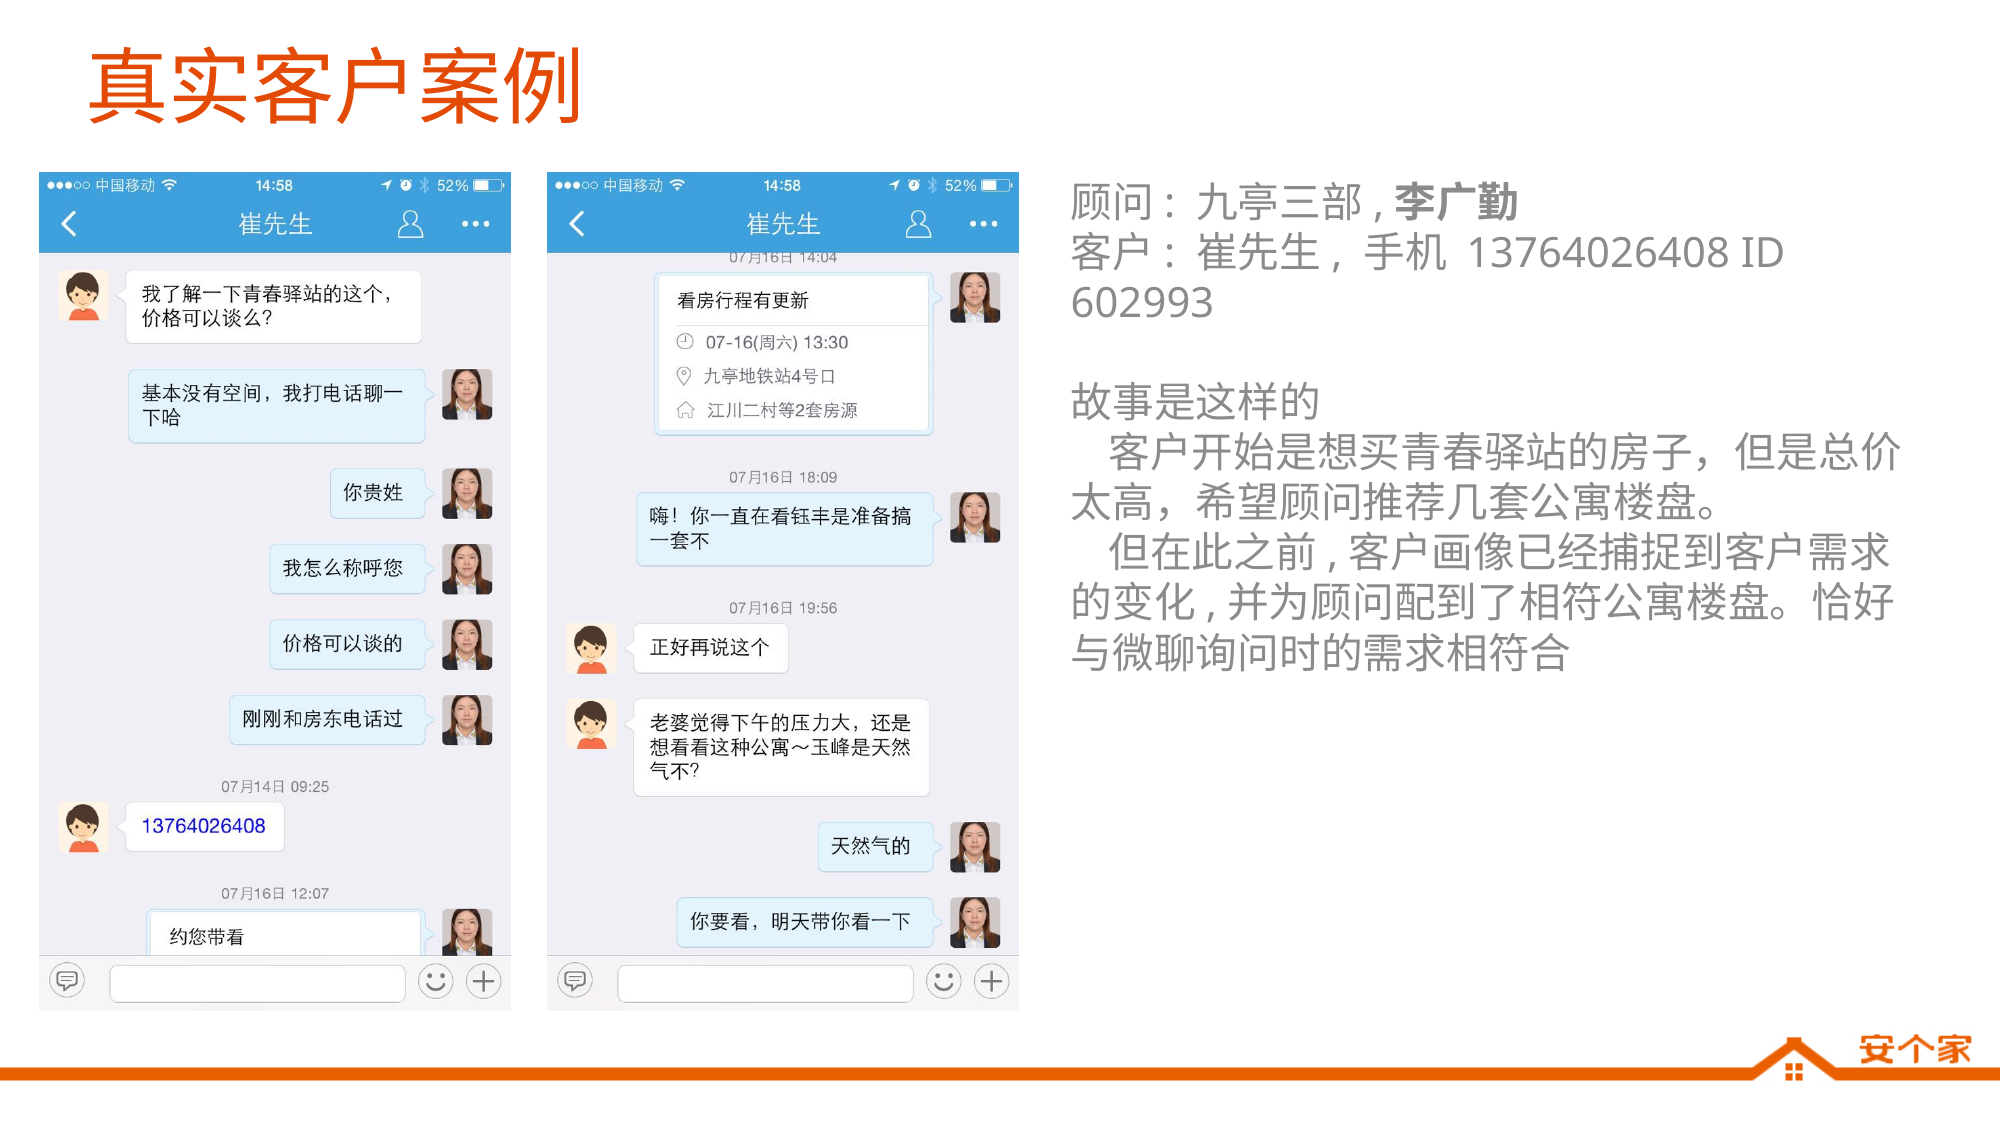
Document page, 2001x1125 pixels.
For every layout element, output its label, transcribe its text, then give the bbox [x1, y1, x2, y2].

picture [547, 172, 1019, 1011]
subtitle 顾问: 九亭三部,李广勤 客户: 崔先生, 手机 13764026408 ID 602993 故事是这样的 客户开始是想买青春驿站的房子，但是总价太高，希望顾问推荐几套公寓楼盘。 但在此之前,客户画像已经捕捉到客户需求的变化,并为顾问配到了相符公寓楼盘。恰好与微聊询问时的需求相符合 [1055, 168, 1944, 1011]
picture [0, 1026, 2000, 1098]
picture [39, 172, 511, 1011]
title 真实客户案例 [70, 26, 1771, 169]
